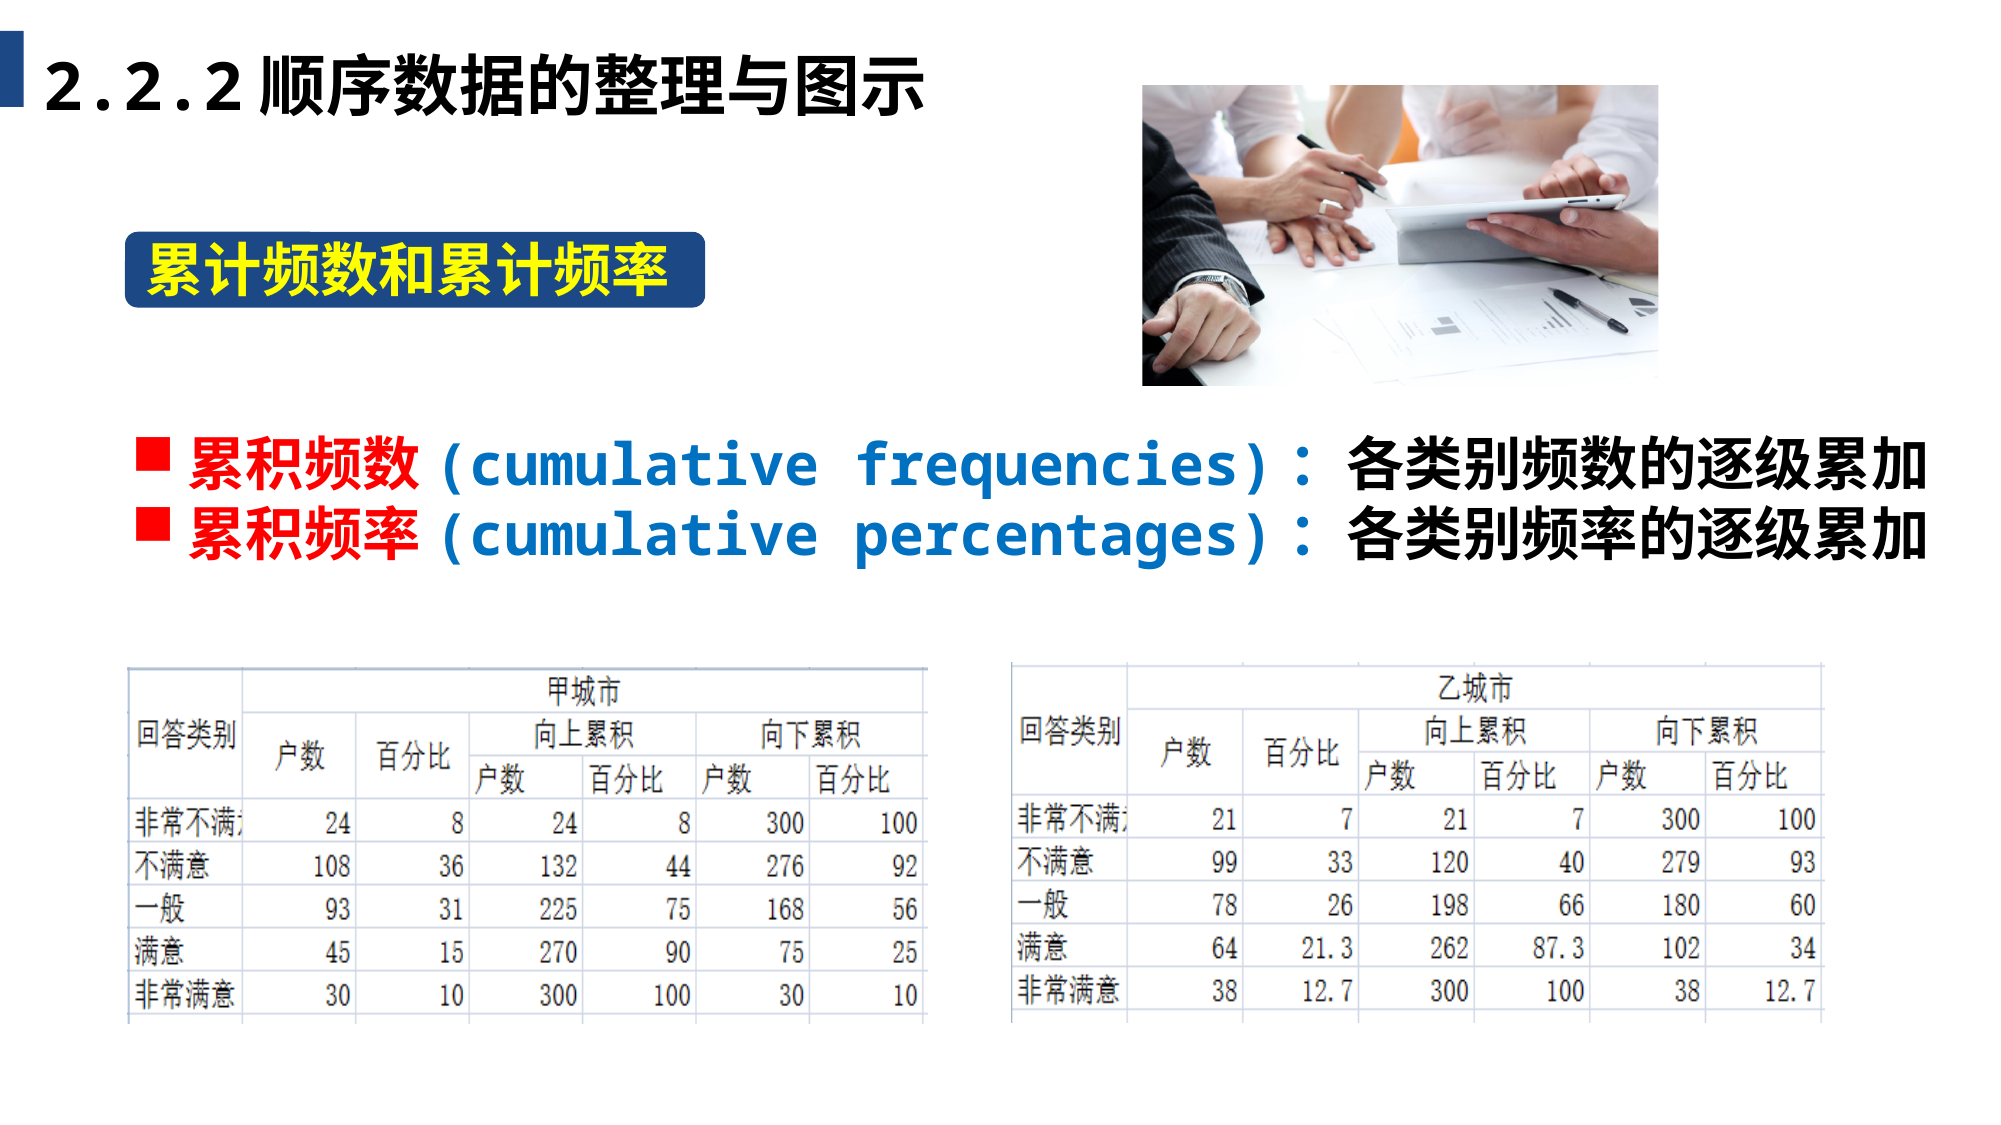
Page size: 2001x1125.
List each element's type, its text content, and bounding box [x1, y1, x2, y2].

text_box 累计频数和累计频率 [109, 226, 706, 311]
text_box 累积频数(cumulative frequencies)：各类别频数的逐级累加 累积频率(cumulative percentages)：各类别频率的逐级累加 [116, 419, 1900, 609]
picture [1011, 662, 1825, 1023]
text_box 2.2.2顺序数据的整理与图示 [28, 36, 991, 131]
picture [1142, 85, 1659, 386]
text_box [0, 30, 24, 107]
picture [126, 667, 928, 1025]
